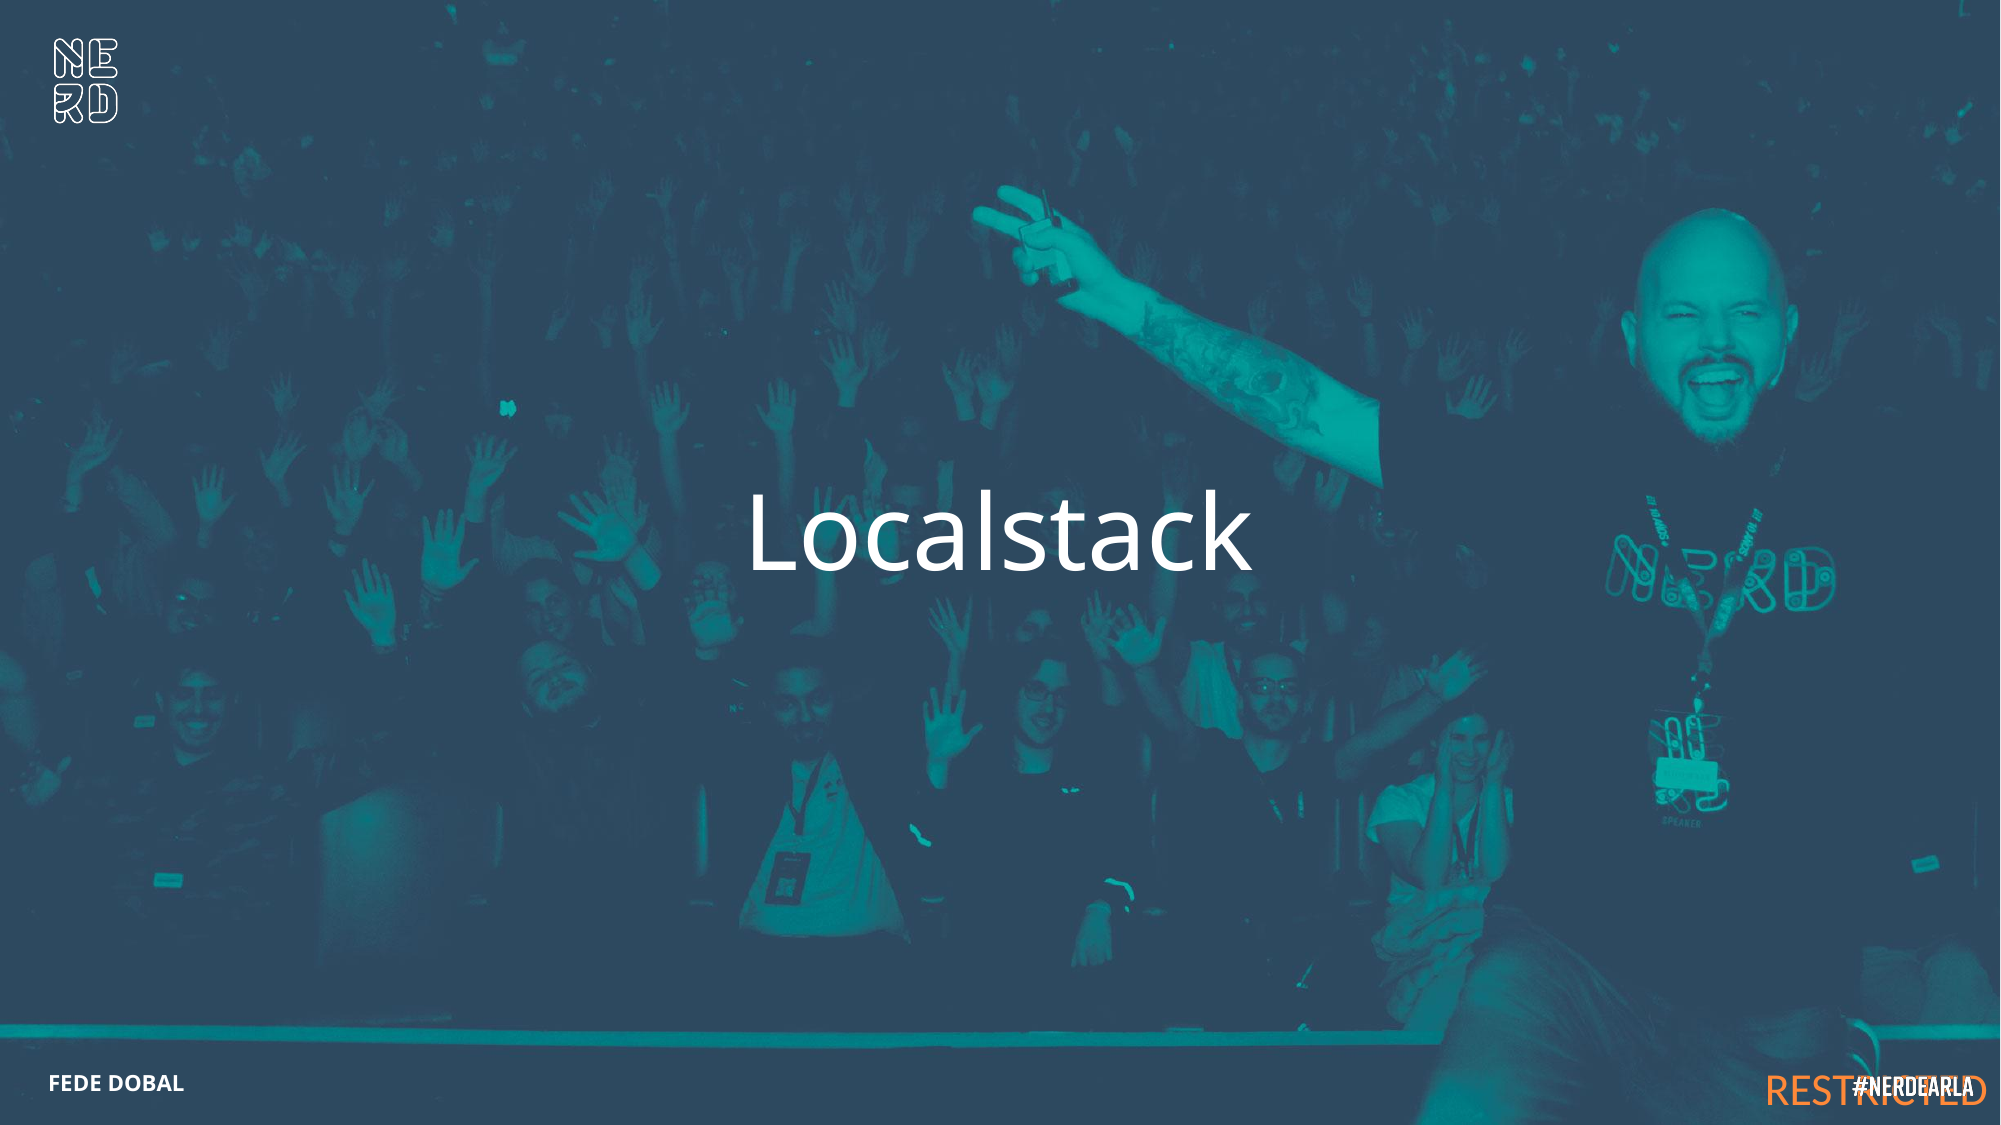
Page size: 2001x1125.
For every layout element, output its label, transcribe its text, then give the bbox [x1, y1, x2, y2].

subtitle FEDE DOBAL [48, 1056, 651, 1109]
picture [0, 0, 2001, 1125]
subtitle Localstack [328, 496, 1670, 584]
